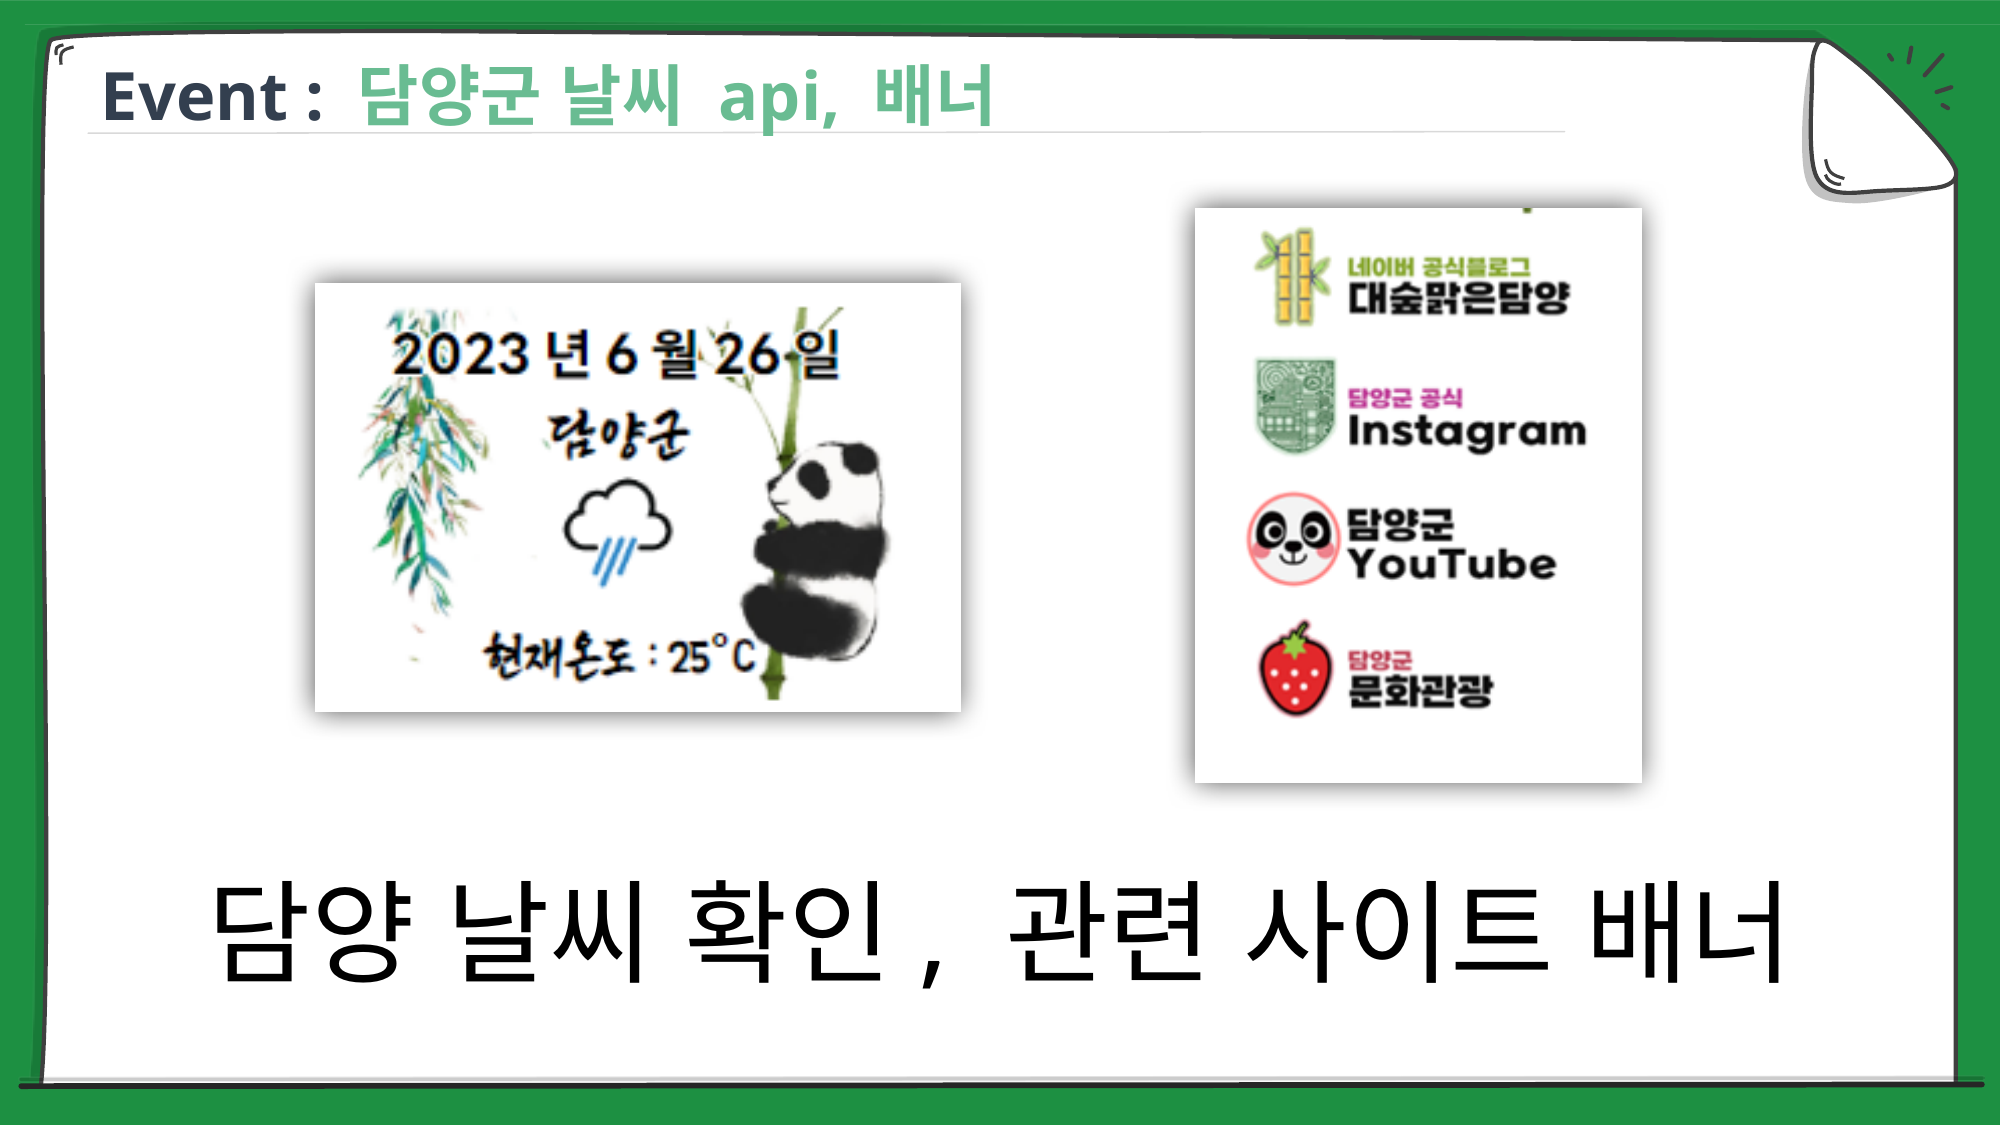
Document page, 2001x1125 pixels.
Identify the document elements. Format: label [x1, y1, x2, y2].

text_box [1888, 47, 1952, 109]
text_box [21, 31, 1982, 1087]
picture [1195, 208, 1642, 783]
picture [315, 283, 961, 712]
